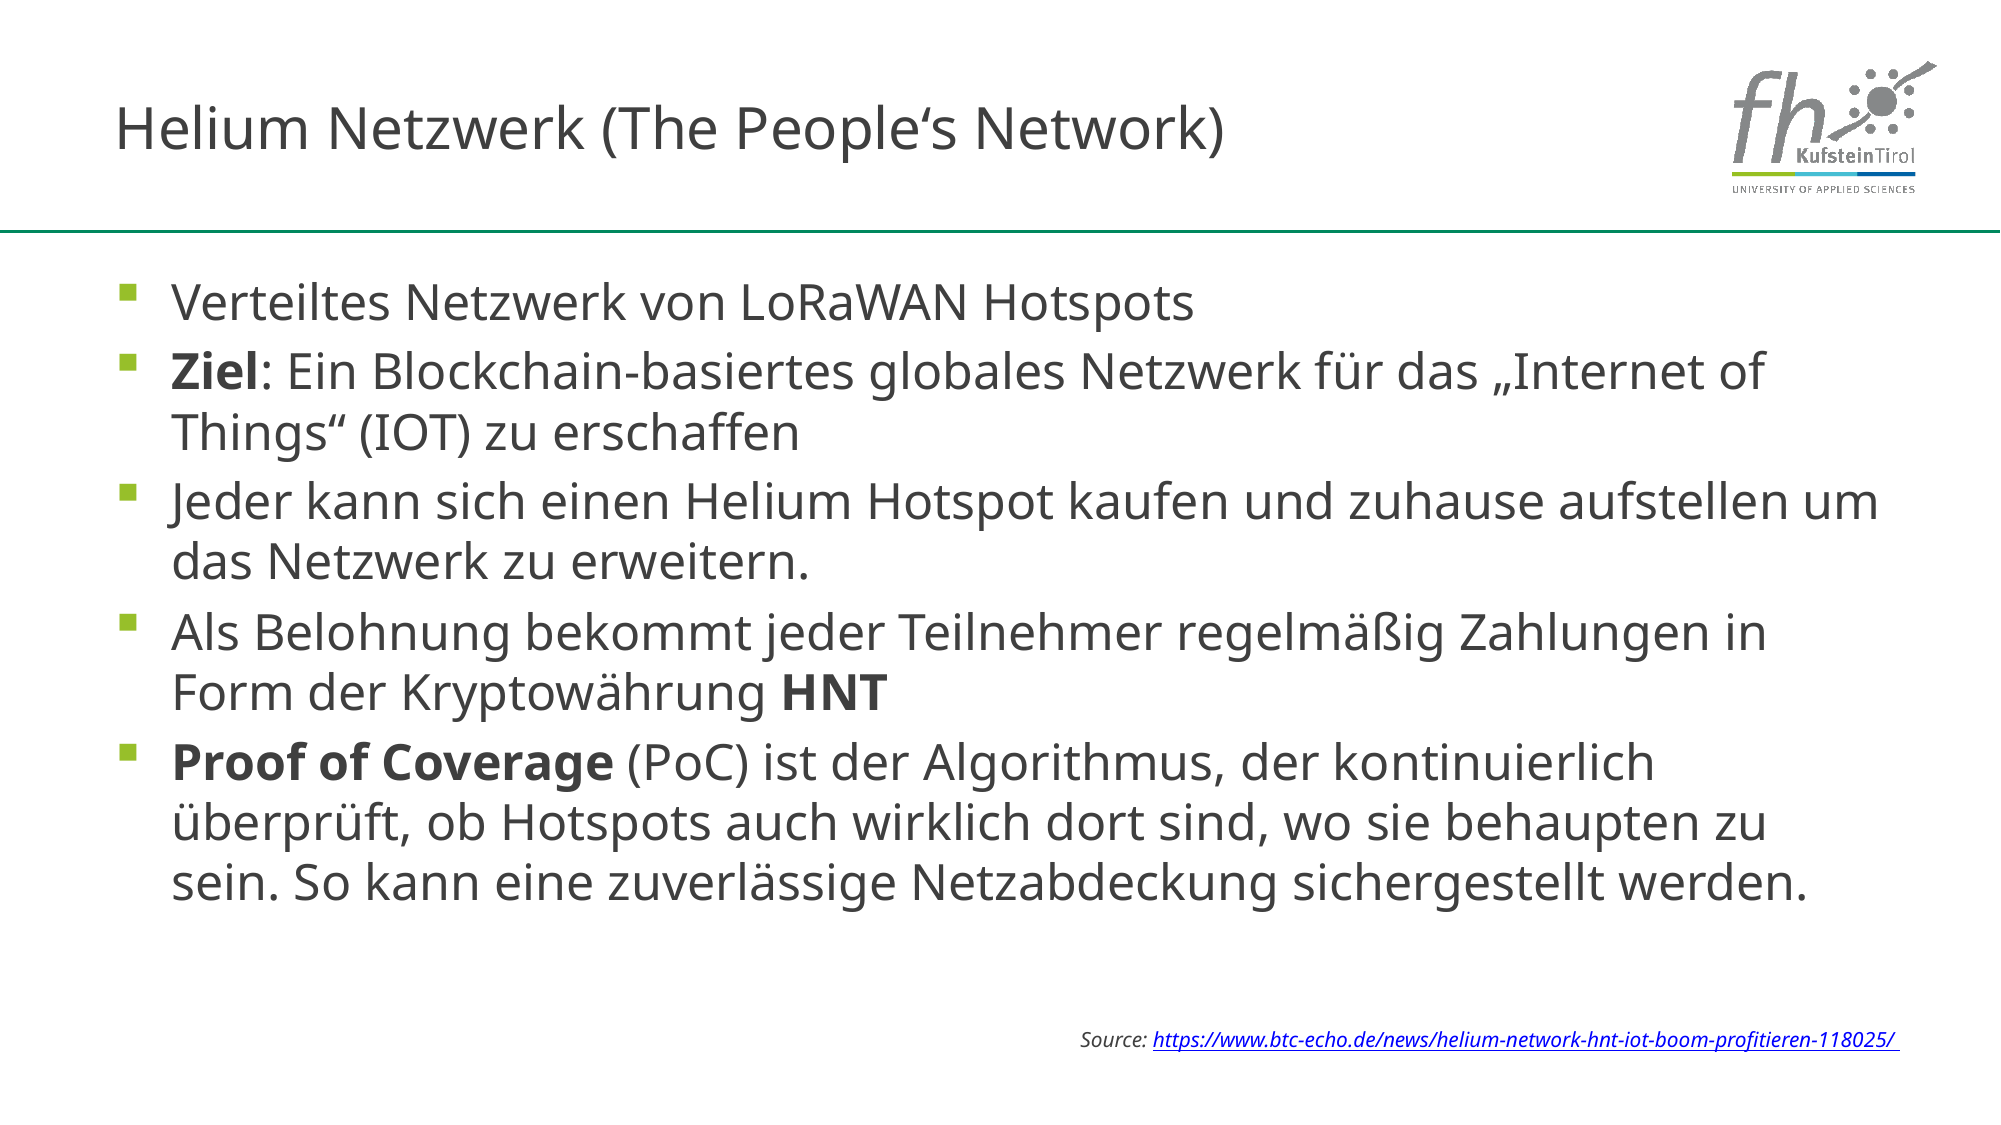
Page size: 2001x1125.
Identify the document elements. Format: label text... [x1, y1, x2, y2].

list Verteiltes Netzwerk von LoRaWAN Hotspots Ziel: Ein Blockchain-basiertes globales Netzwerk für das „Internet of Things“ (IOT) zu erschaffen Jeder kann sich einen Helium Hotspot kaufen und zuhause aufstellen um das Netzwerk zu erweitern. Als Belohnung bekommt jeder Teilnehmer regelmäßig Zahlungen in Form der Kryptowährung HNT Proof of Coverage (PoC) ist der Algorithmus, der kontinuierlich überprüft, ob Hotspots auch wirklich dort sind, wo sie behaupten zu sein. So kann eine zuverlässige Netzabdeckung sichergestellt werden. [99, 262, 1900, 1005]
picture [1732, 61, 1937, 193]
list Source: https://www.btc-echo.de/news/helium-network-hnt-iot-boom-profitieren-118025/ [99, 1023, 1900, 1060]
title Helium Netzwerk (The People‘s Network) [99, 45, 1697, 209]
